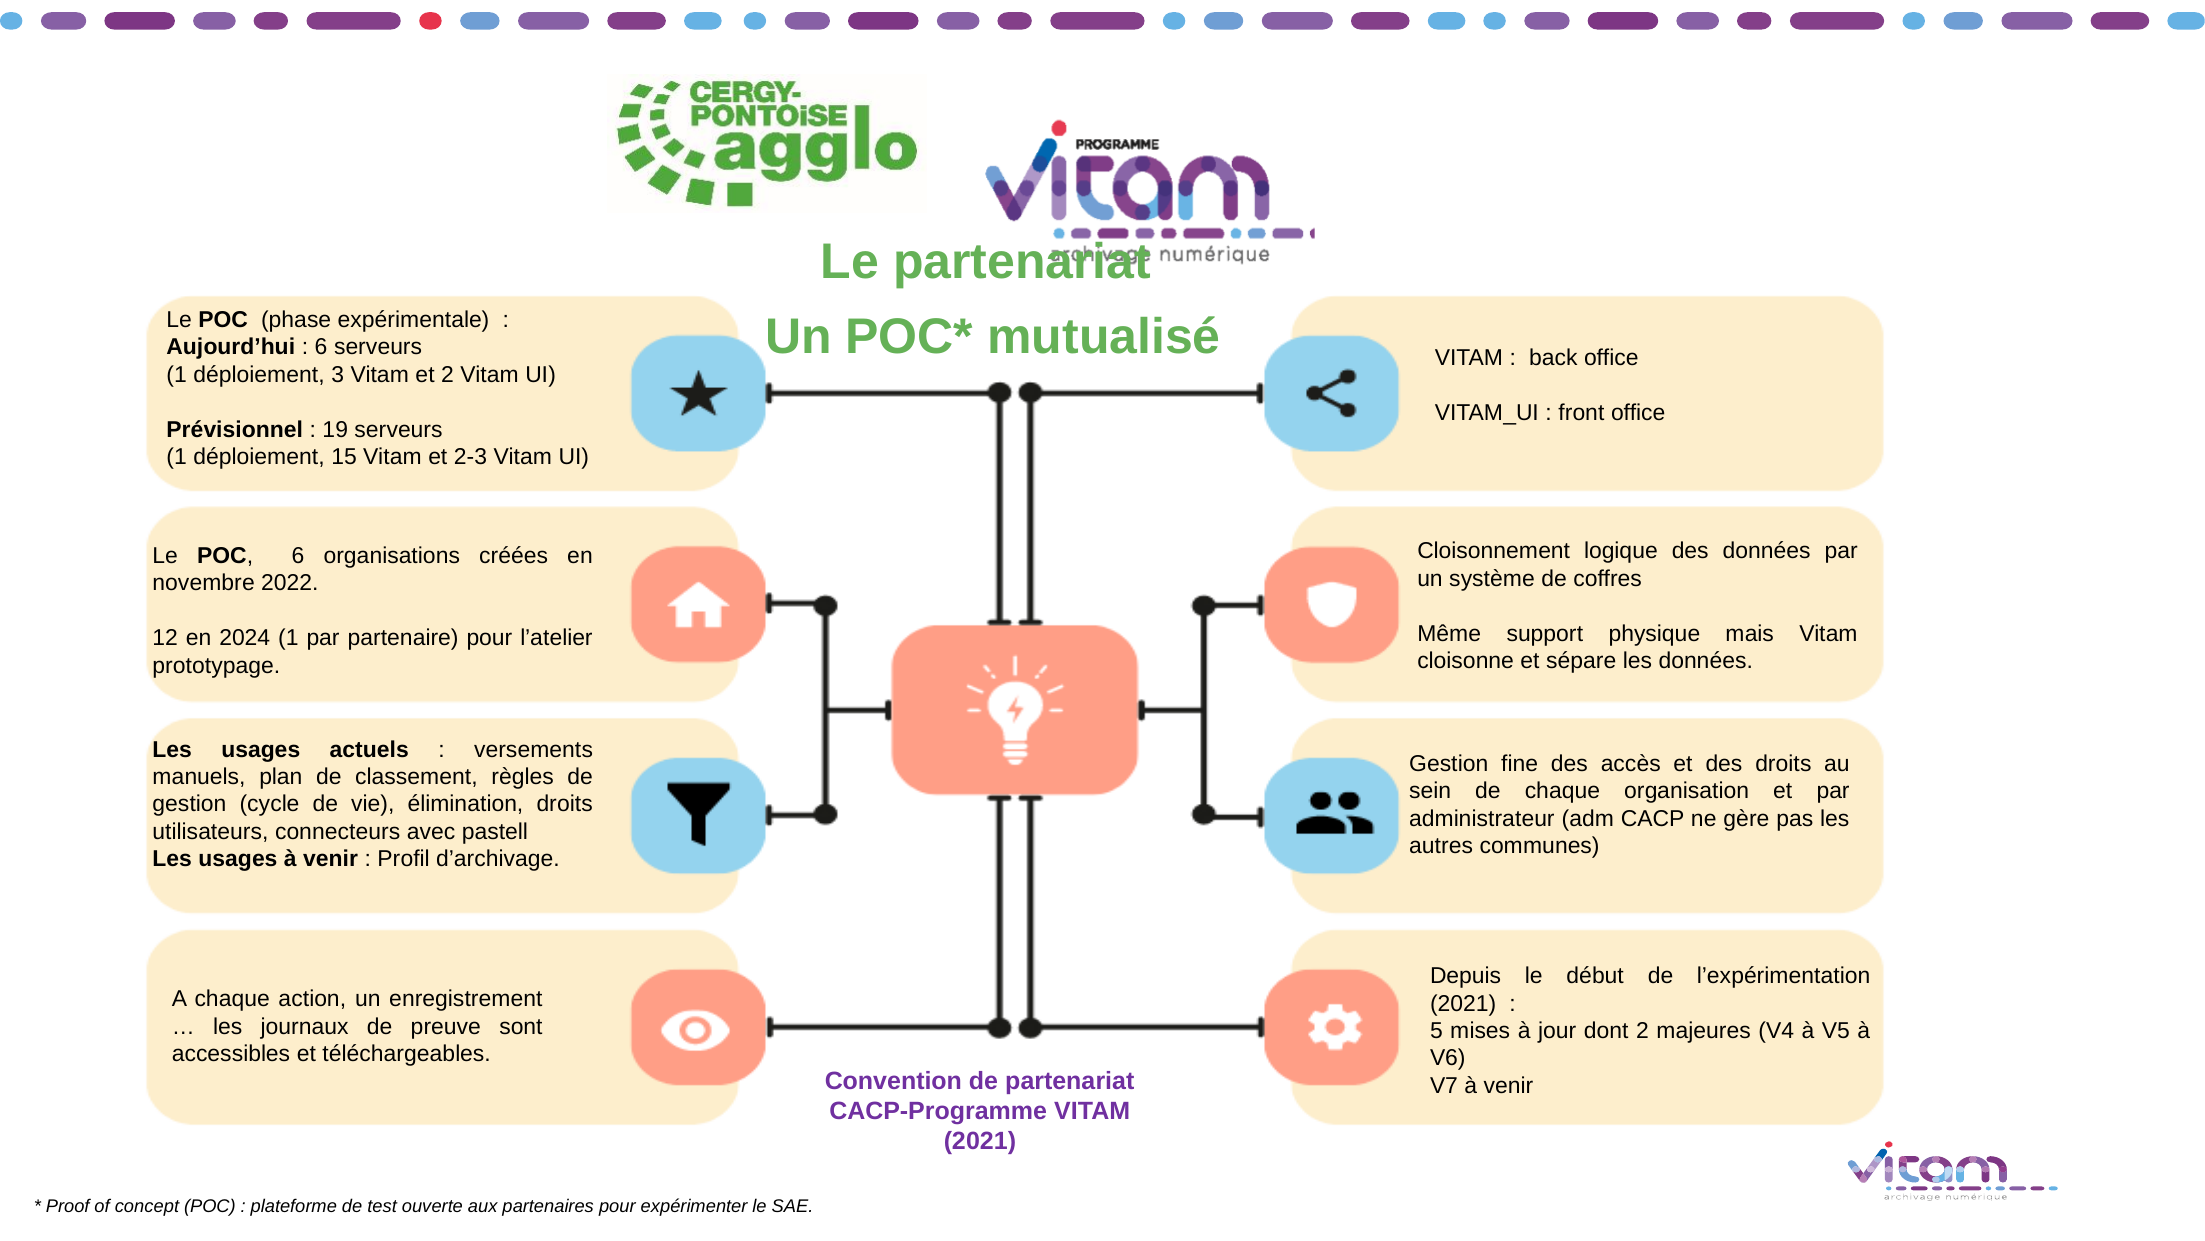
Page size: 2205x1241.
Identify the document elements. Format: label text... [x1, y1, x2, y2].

picture [137, 295, 1892, 1132]
text_box * Proof of concept (POC) : plateforme de test ouverte aux partenaires pour expérimenter le SAE. [19, 1187, 1019, 1224]
text_box Convention de partenariat CACP-Programme VITAM (2021) [793, 1143, 1167, 1162]
picture [607, 73, 928, 213]
text_box Le partenariat Un POC* mutualisé [743, 227, 1243, 294]
text_box [936, 29, 1317, 294]
